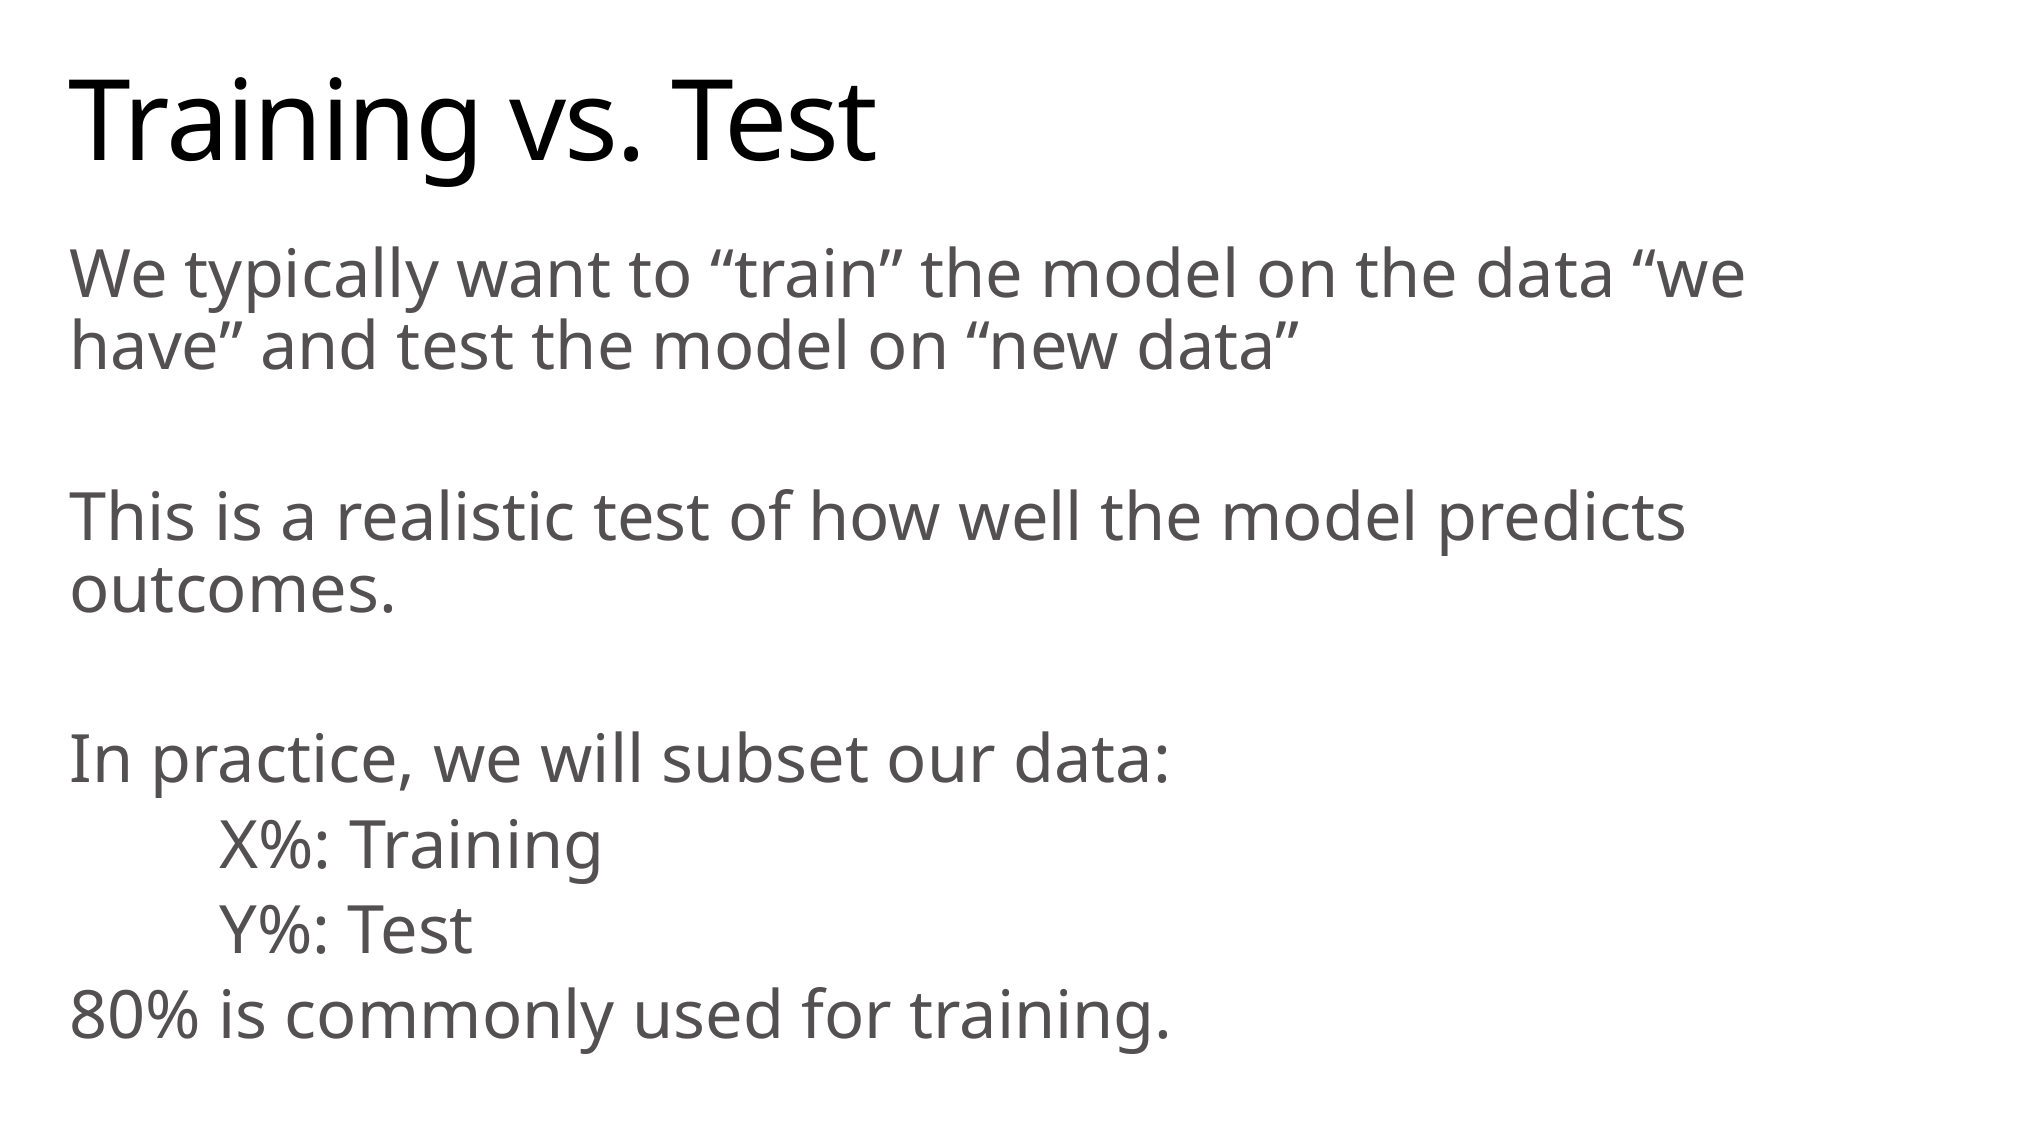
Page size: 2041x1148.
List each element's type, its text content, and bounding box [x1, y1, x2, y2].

title Training vs. Test [45, 48, 1996, 200]
list We typically want to “train” the model on the data “we have” and test the model on “new data” This is a realistic test of how well the model predicts outcomes. In practice, we will subset our data: X%: Training Y%: Test 80% is commonly used for training. [45, 161, 1960, 1148]
